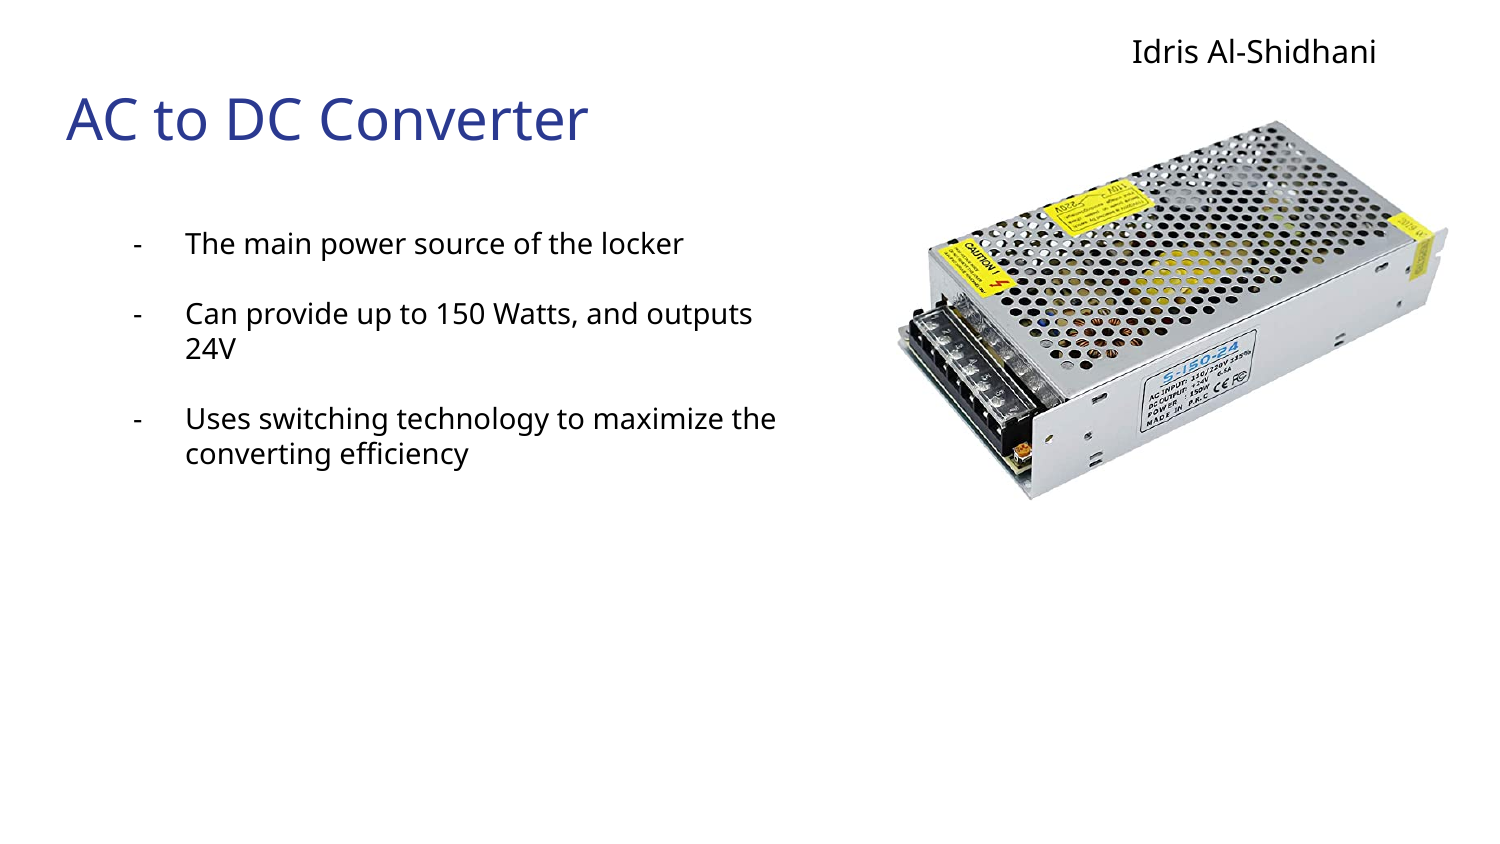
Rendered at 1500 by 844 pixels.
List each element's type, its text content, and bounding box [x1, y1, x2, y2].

picture [896, 119, 1450, 501]
title AC to DC Converter [51, 67, 1449, 167]
text_box Idris Al-Shidhani [1117, 16, 1500, 85]
text_box The main power source of the locker Can provide up to 150 Watts, and outputs 24V Uses switching technology to maximize the converting efficiency [95, 210, 809, 556]
